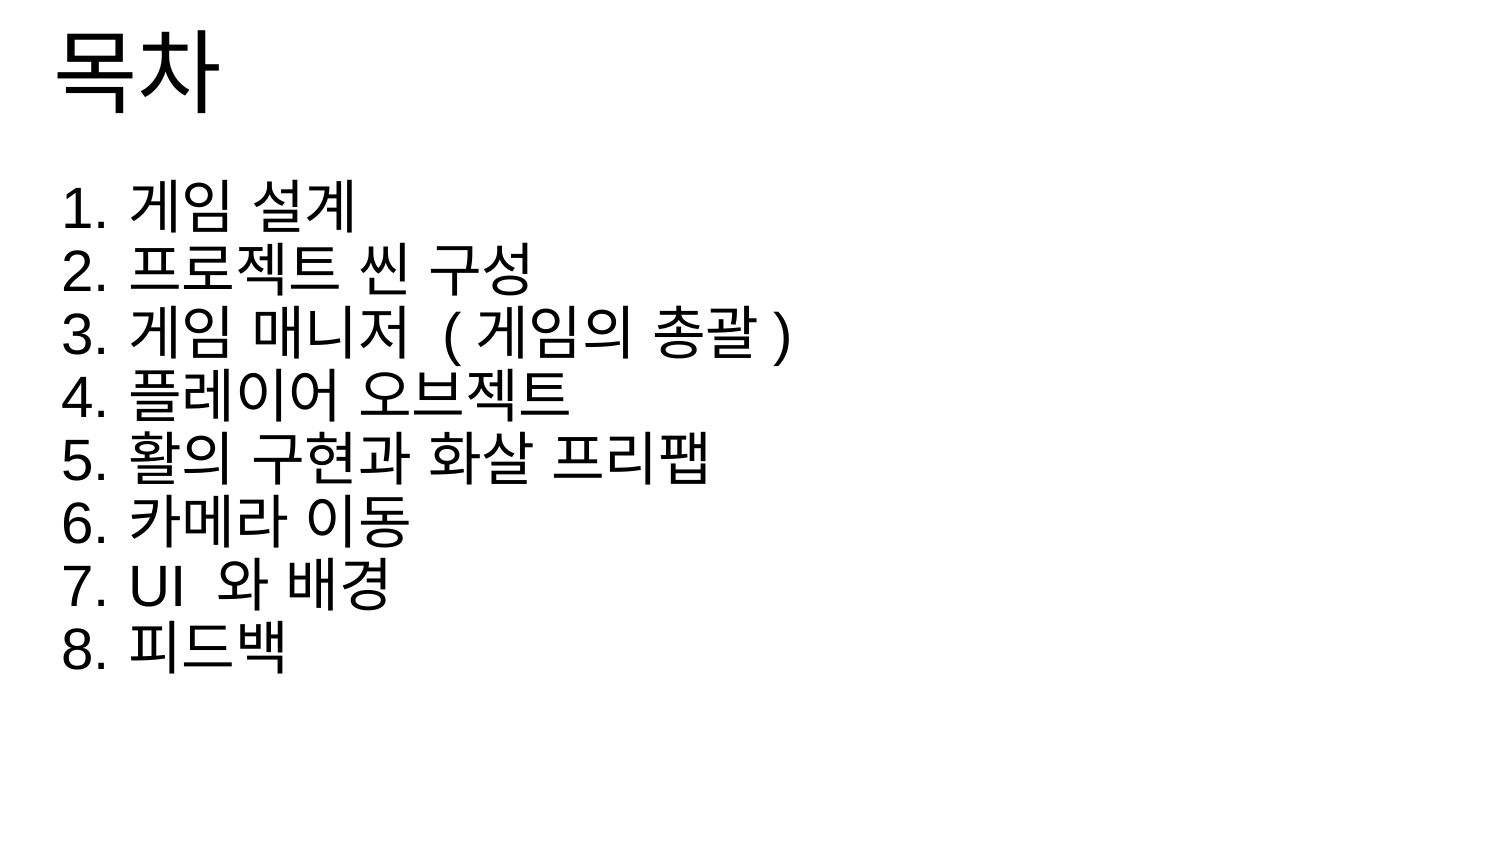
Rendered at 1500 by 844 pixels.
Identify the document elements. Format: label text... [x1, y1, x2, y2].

text_box 목차 [38, 0, 1462, 140]
text_box 게임 설계 프로젝트 씬 구성 게임 매니저 (게임의 총괄) 플레이어 오브젝트 활의 구현과 화살 프리팹 카메라 이동 UI 와 배경 피드백 [38, 163, 1462, 698]
